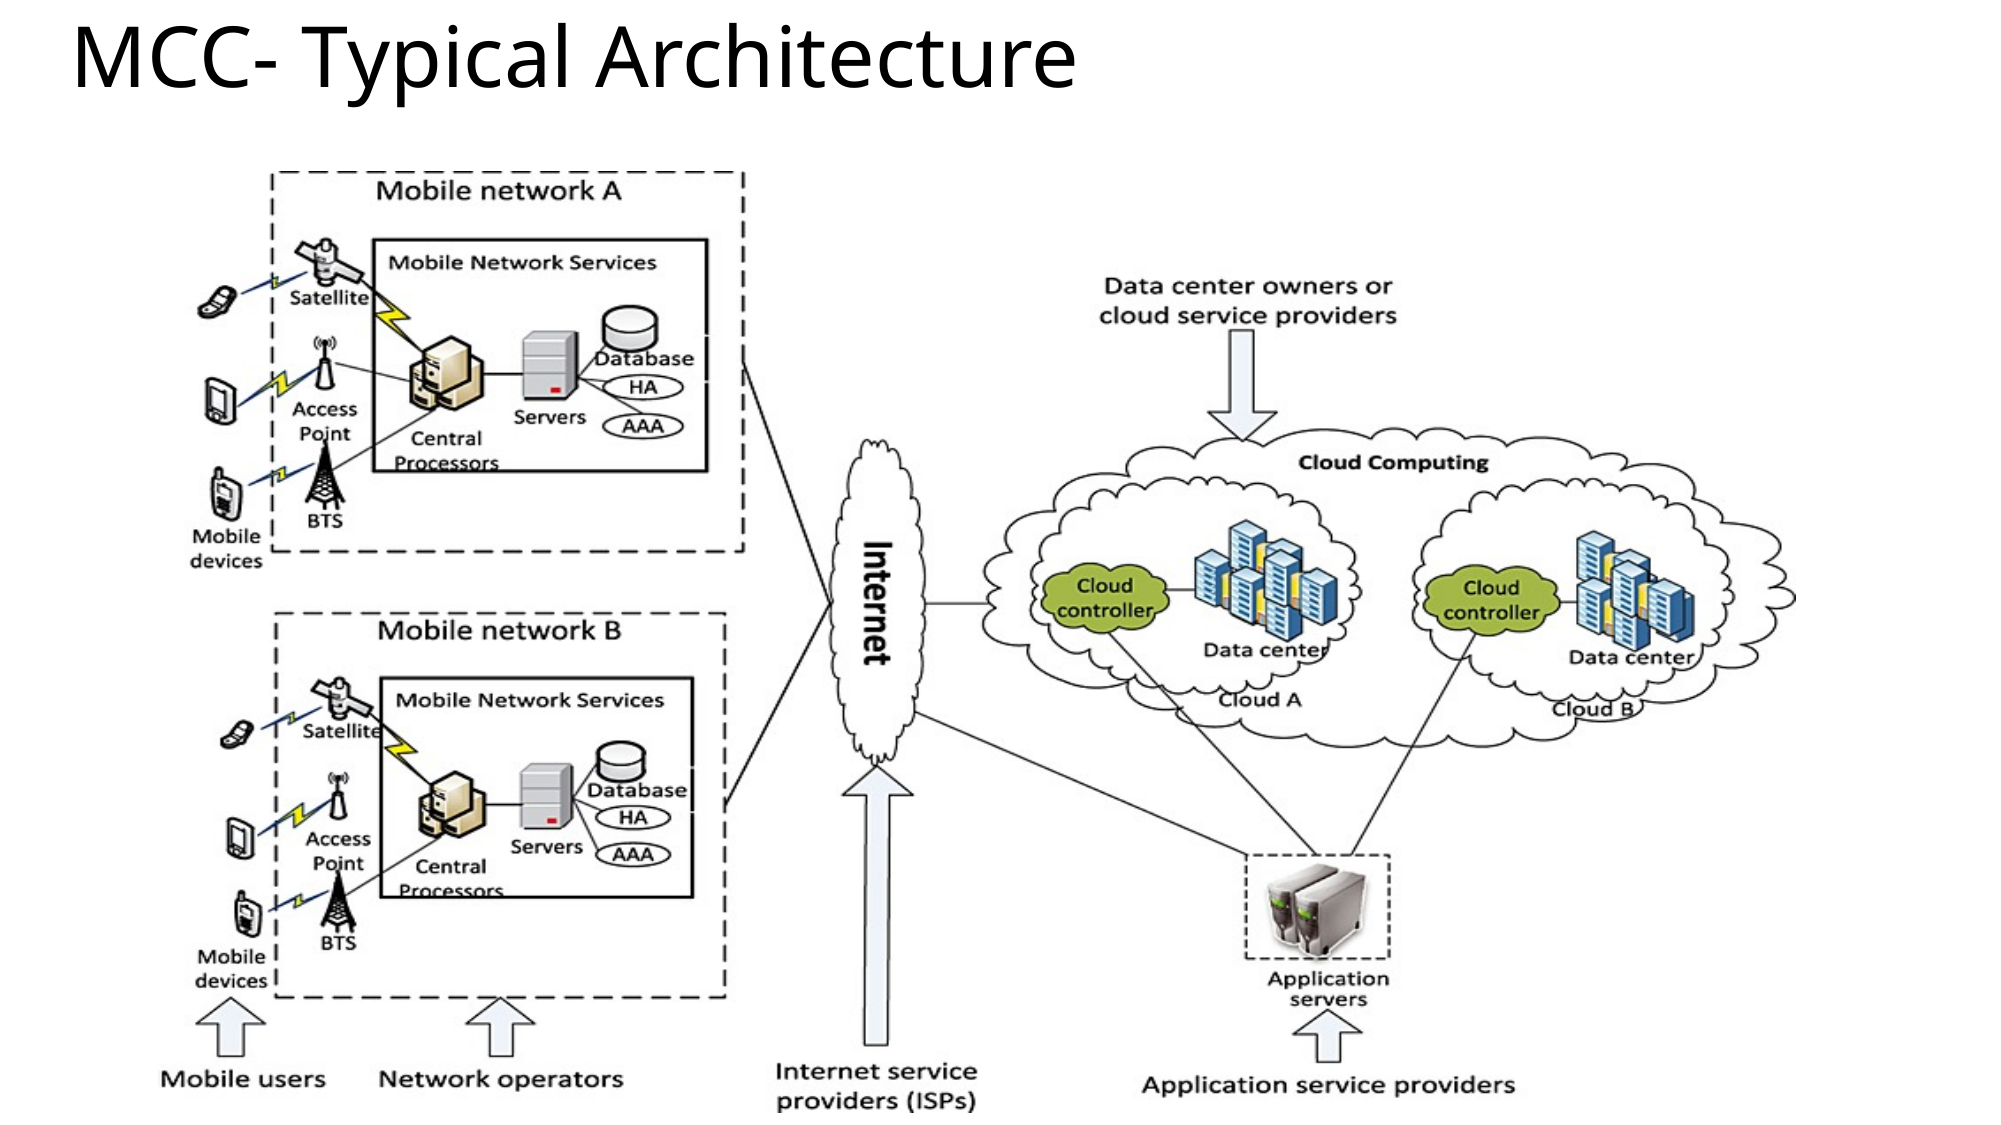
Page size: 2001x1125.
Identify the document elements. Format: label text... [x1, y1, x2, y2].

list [157, 171, 1796, 1113]
title MCC- Typical Architecture [55, 7, 1781, 114]
